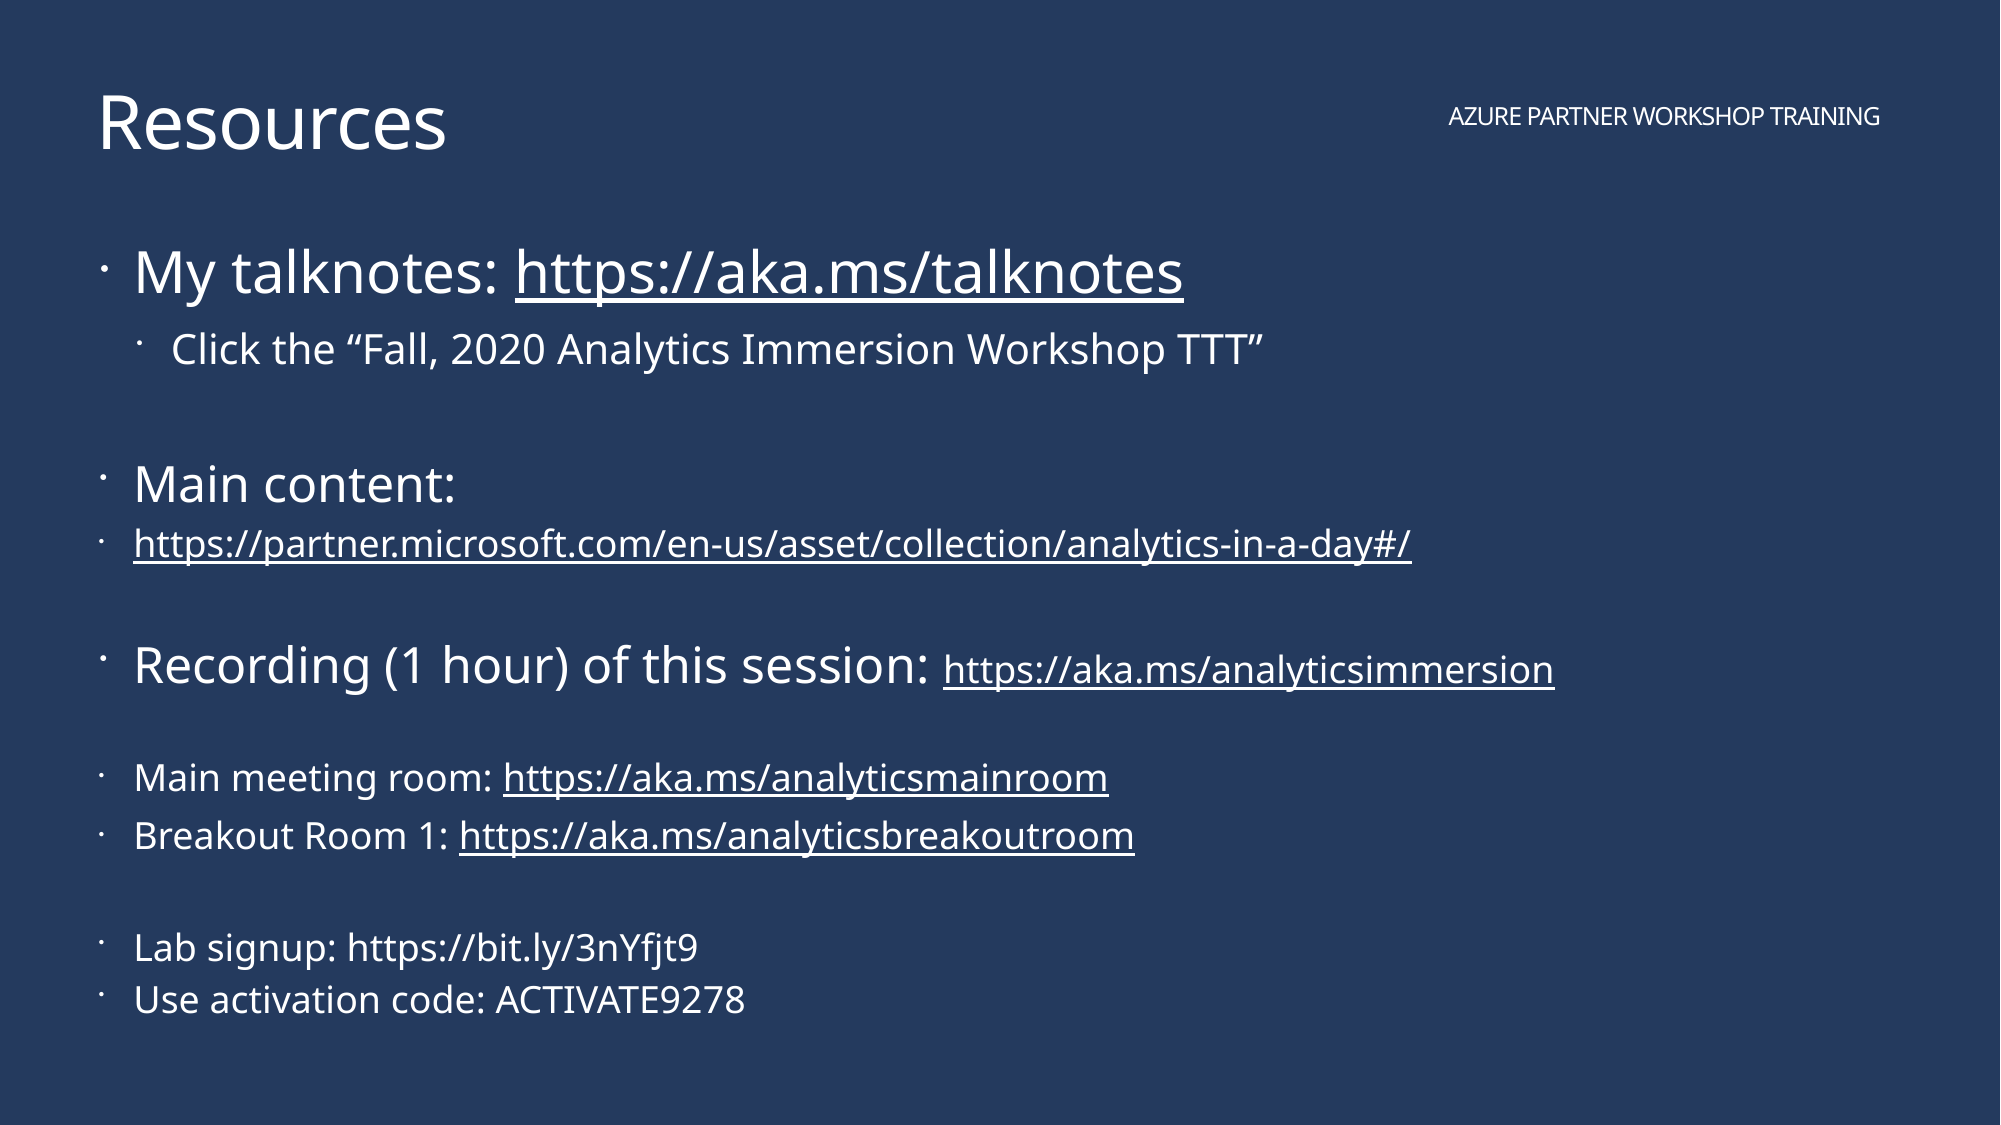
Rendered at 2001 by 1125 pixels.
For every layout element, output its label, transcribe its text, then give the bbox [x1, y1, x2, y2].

list My talknotes: https://aka.ms/talknotes Click the “Fall, 2020 Analytics Immersion Workshop TTT” Main content: https://partner.microsoft.com/en-us/asset/collection/analytics-in-a-day#/ Recording (1 hour) of this session: https://aka.ms/analyticsimmersion Main meeting room: https://aka.ms/analyticsmainroom Breakout Room 1: https://aka.ms/analyticsbreakoutroom Lab signup: https://bit.ly/3nYfjt9 Use activation code: ACTIVATE9278 [95, 235, 1904, 1021]
title Resources [96, 75, 1904, 166]
